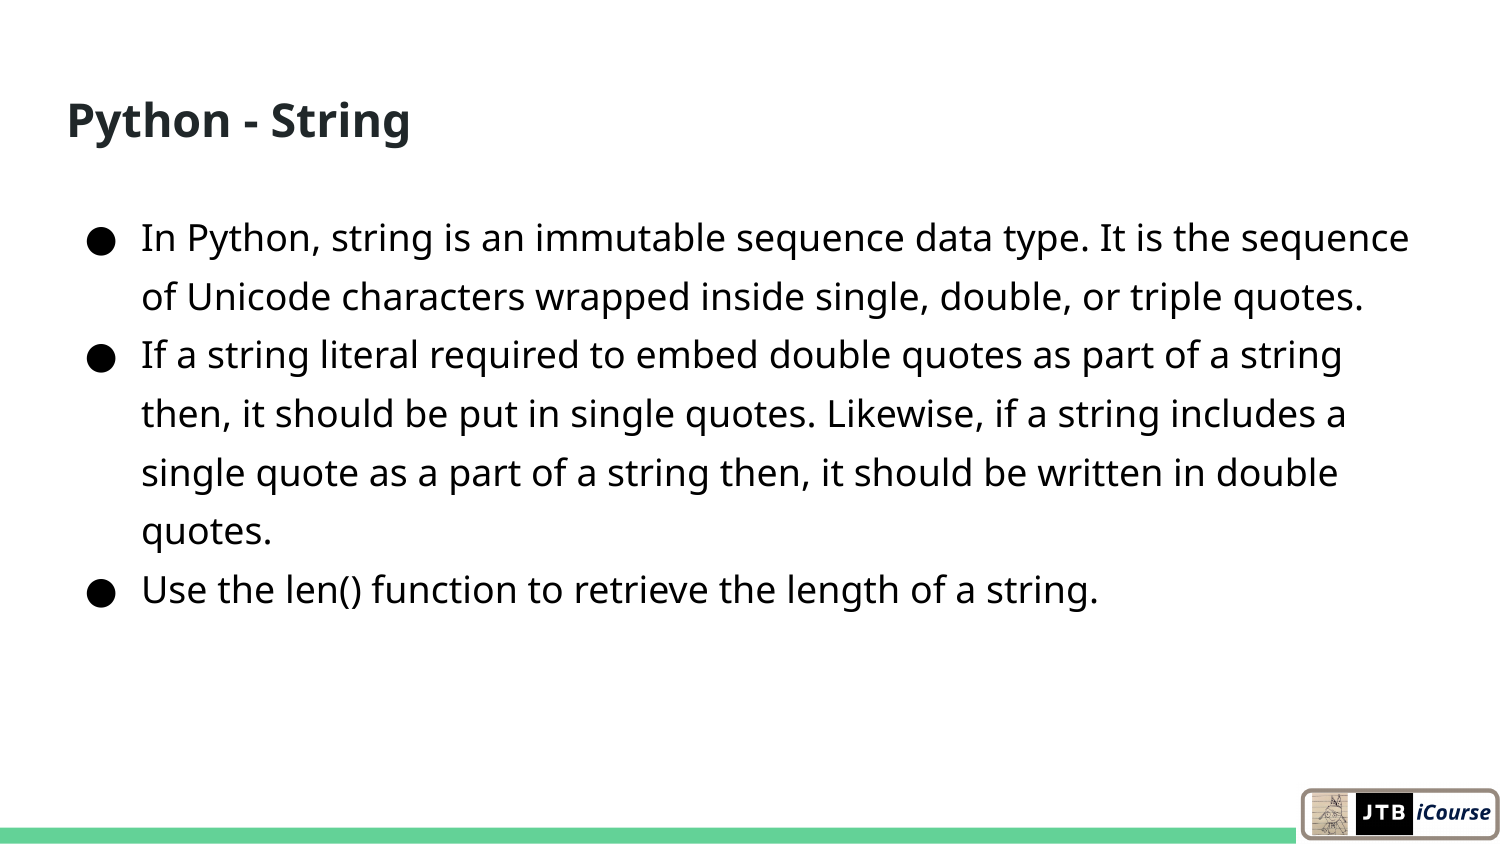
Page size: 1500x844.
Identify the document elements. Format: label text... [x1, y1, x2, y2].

title Python - String [51, 72, 1449, 167]
list In Python, string is an immutable sequence data type. It is the sequence of Unicode characters wrapped inside single, double, or triple quotes. If a string literal required to embed double quotes as part of a string then, it should be put in single quotes. Likewise, if a string includes a single quote as a part of a string then, it should be written in double quotes. Use the len() function to retrieve the length of a string. [51, 189, 1449, 750]
picture [1296, 782, 1500, 844]
